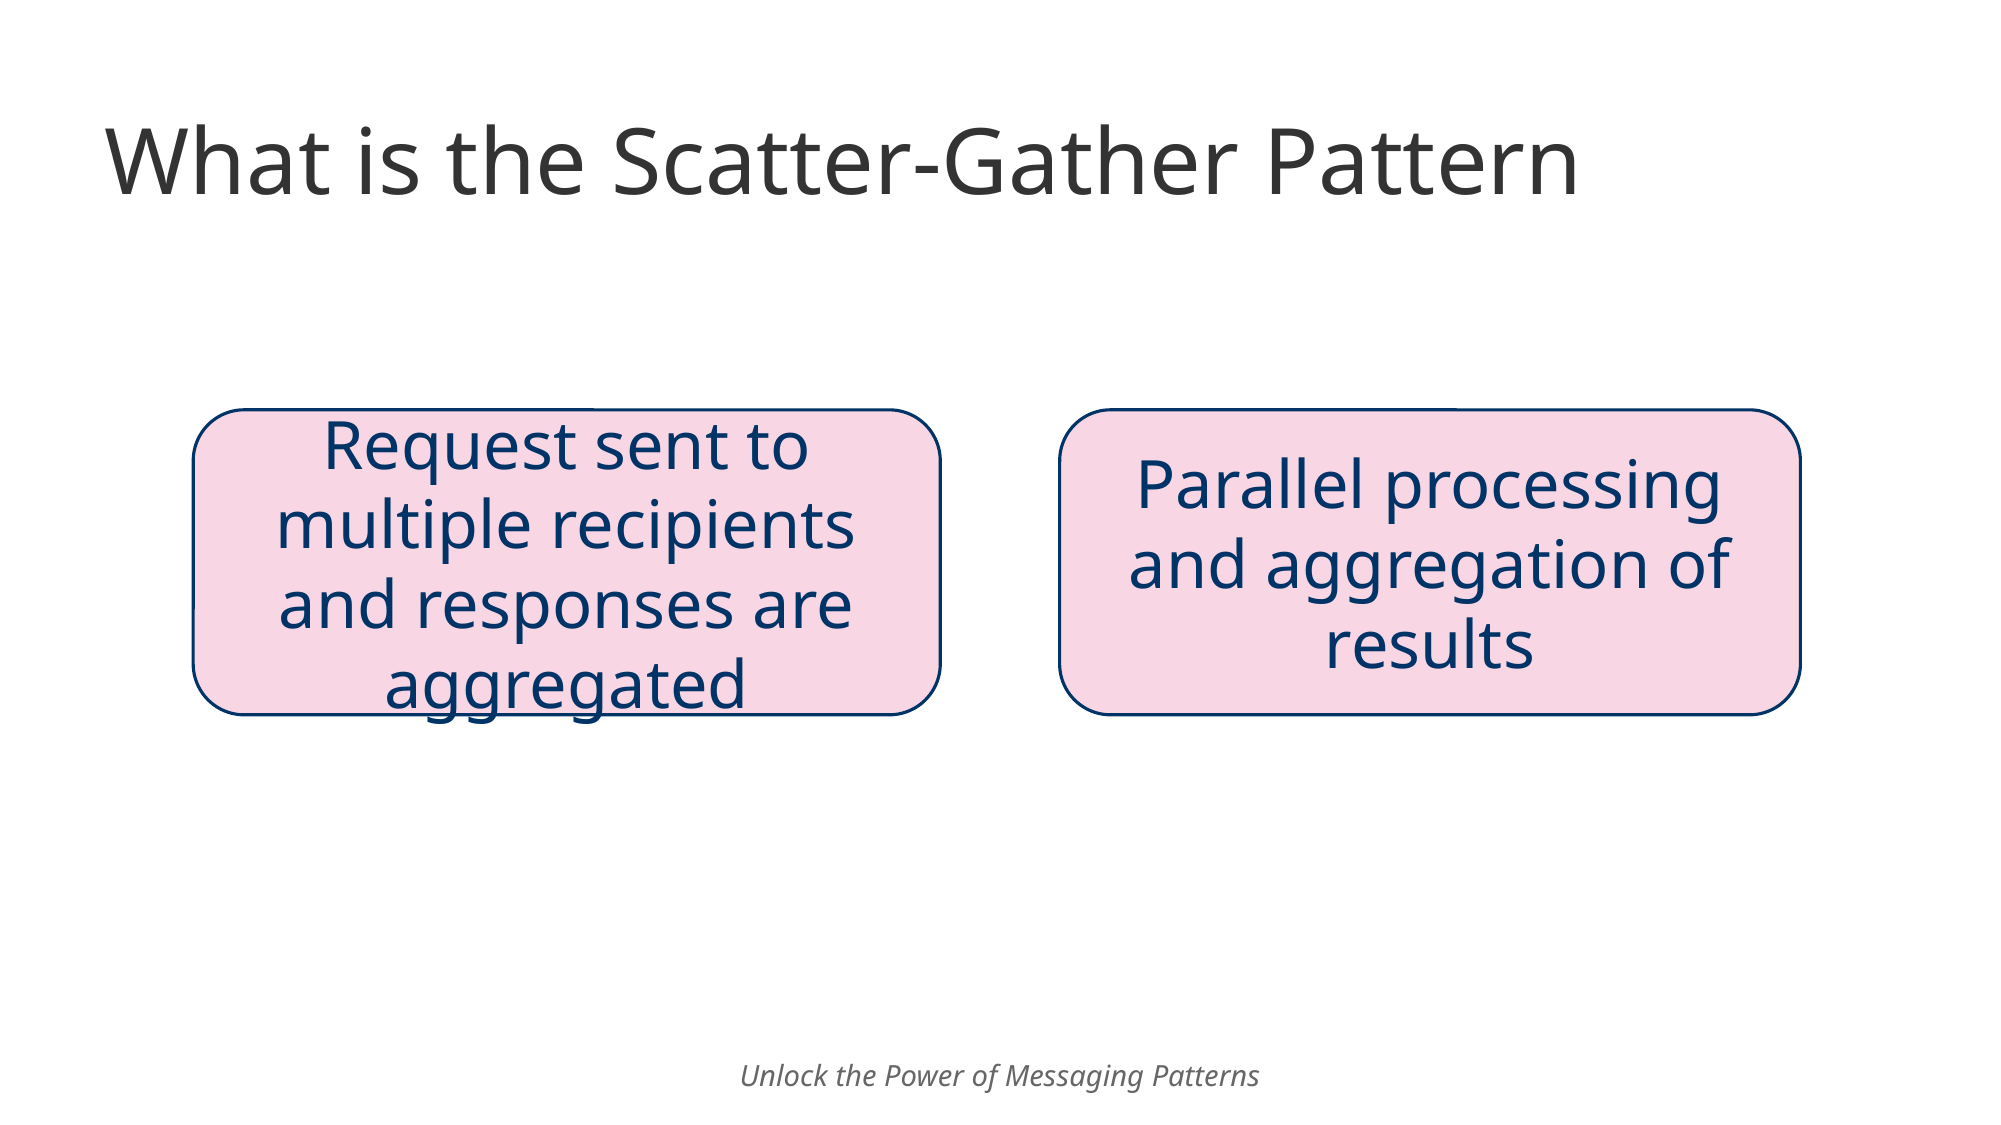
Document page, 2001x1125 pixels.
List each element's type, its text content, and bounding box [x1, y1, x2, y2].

title What is the Scatter-Gather Pattern [89, 75, 1911, 255]
text_box Request sent to multiple recipients and responses are aggregated [191, 408, 942, 717]
text_box Parallel processing and aggregation of results [1058, 408, 1802, 717]
